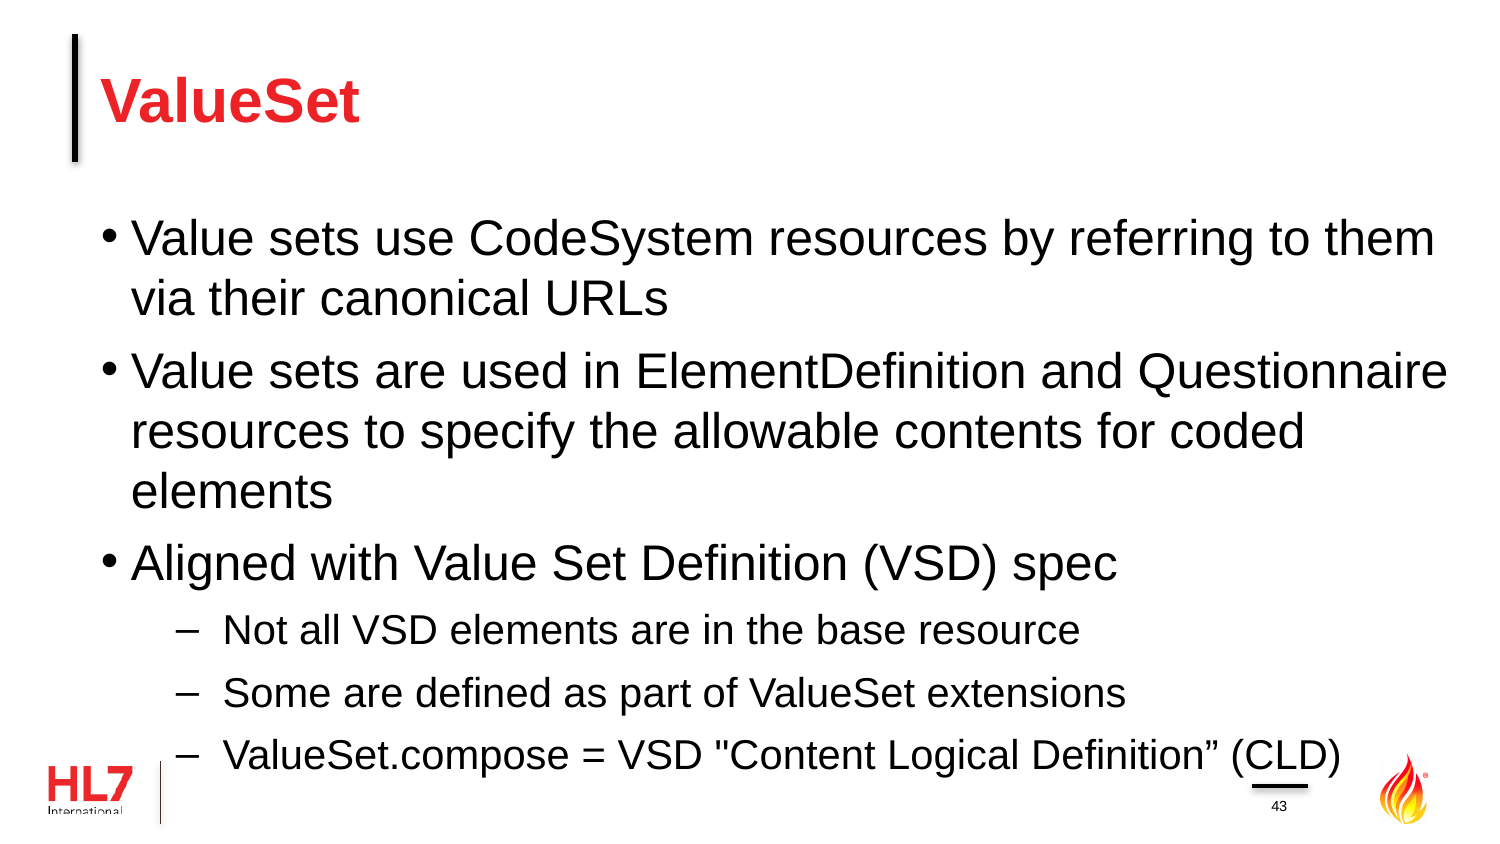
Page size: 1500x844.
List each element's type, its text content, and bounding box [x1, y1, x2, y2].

list Value sets use CodeSystem resources by referring to them via their canonical URLs Value sets are used in ElementDefinition and Questionnaire resources to specify the allowable contents for coded elements Aligned with Value Set Definition (VSD) spec Not all VSD elements are in the base resource Some are defined as part of ValueSet extensions ValueSet.compose = VSD "Content Logical Definition” (CLD) [100, 205, 1451, 686]
slide_number 43 [1257, 788, 1302, 815]
title ValueSet [100, 33, 1451, 163]
picture [1380, 753, 1428, 824]
